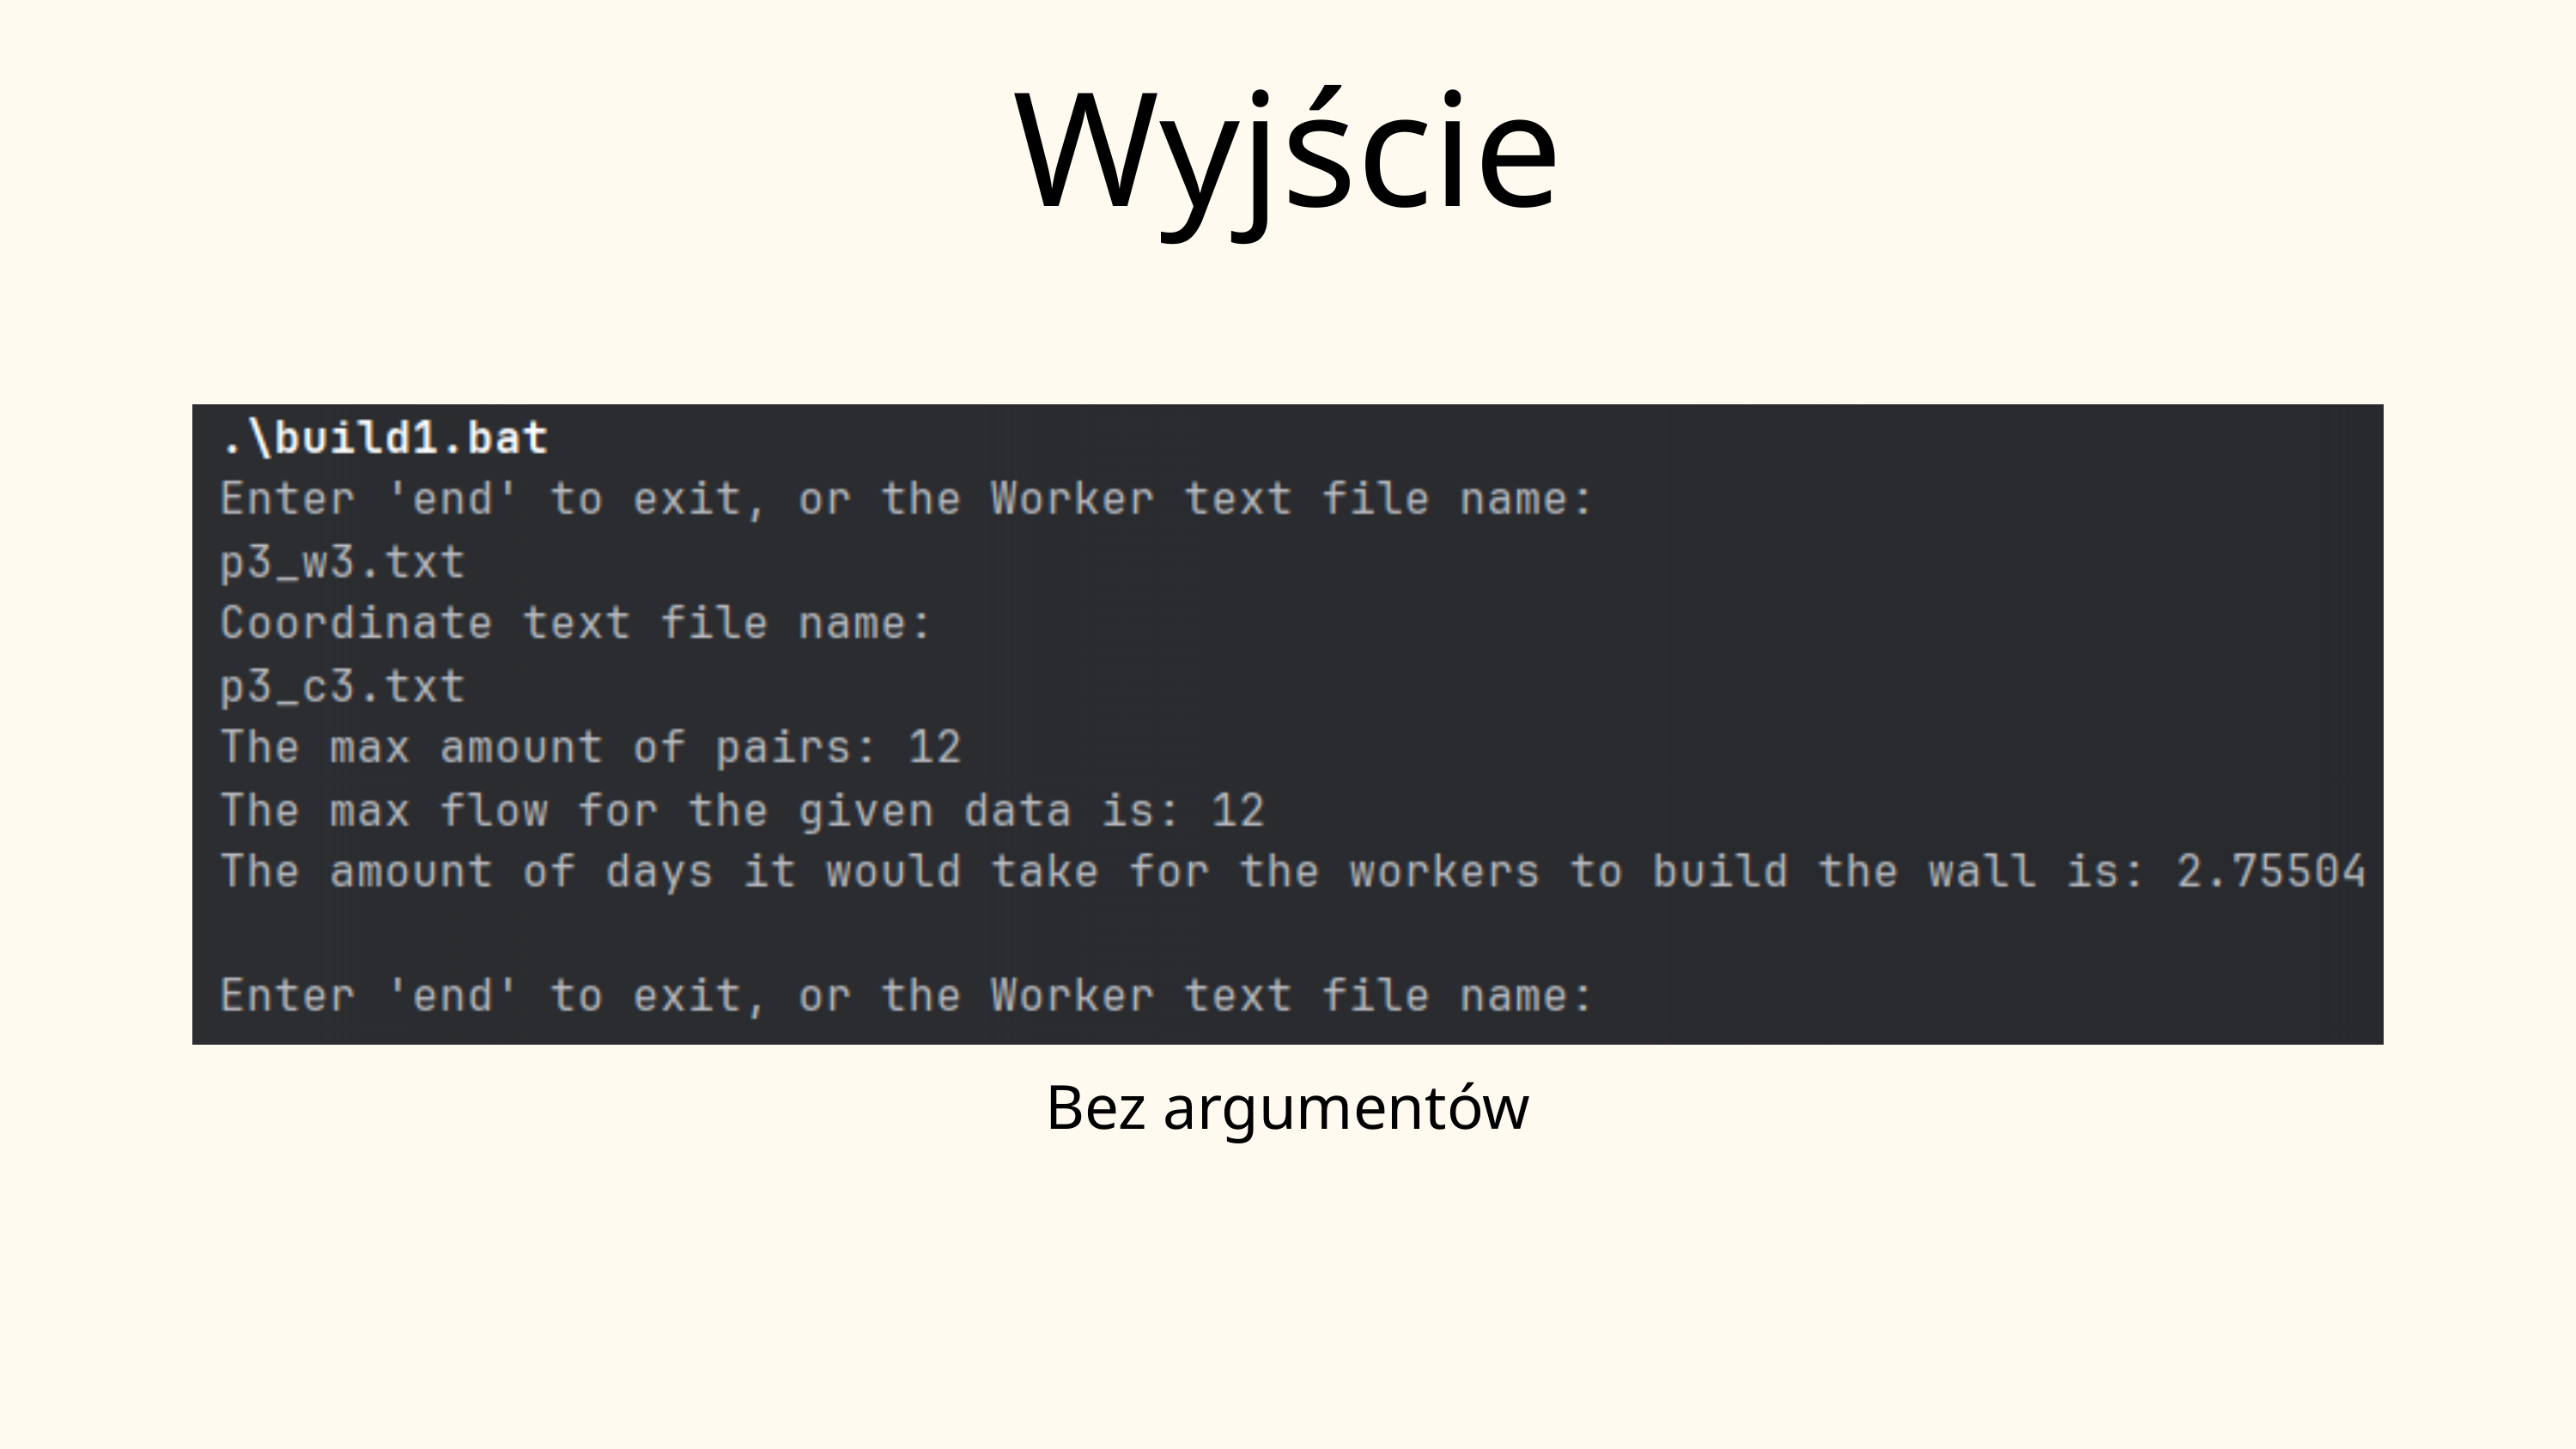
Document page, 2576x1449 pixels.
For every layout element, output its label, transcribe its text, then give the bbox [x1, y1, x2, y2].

text_box [192, 404, 2384, 1045]
text_box Wyjście [1010, 48, 1566, 239]
text_box Bez argumentów [1043, 1056, 1533, 1142]
